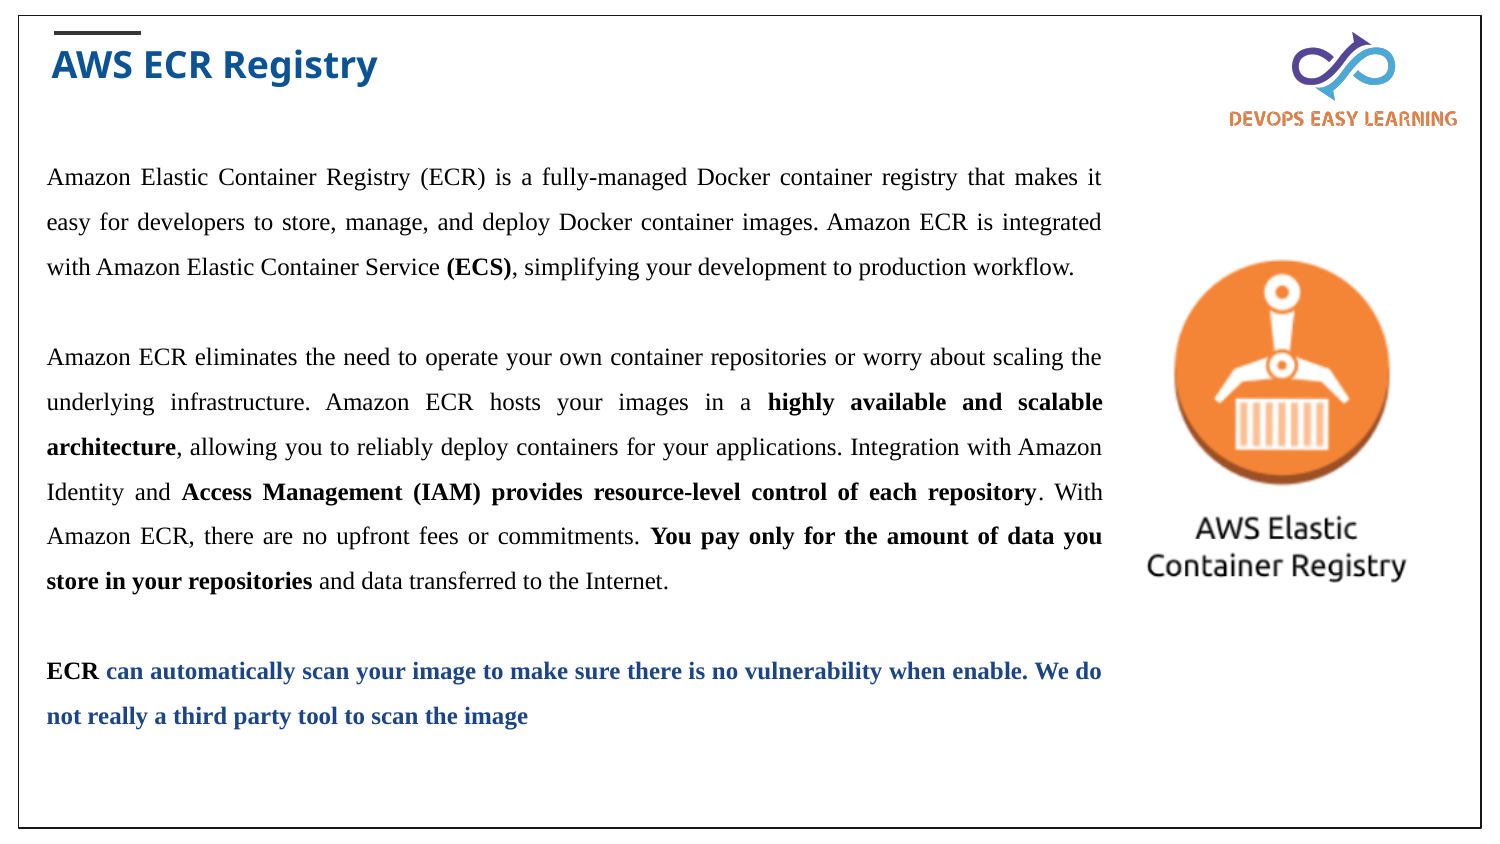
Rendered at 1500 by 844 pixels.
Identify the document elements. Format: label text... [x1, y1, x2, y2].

picture [1142, 238, 1426, 592]
text_box [18, 15, 1482, 829]
text_box Amazon Elastic Container Registry (ECR) is a fully-managed Docker container registry that makes it easy for developers to store, manage, and deploy Docker container images. Amazon ECR is integrated with Amazon Elastic Container Service (ECS), simplifying your development to production workflow. Amazon ECR eliminates the need to operate your own container repositories or worry about scaling the underlying infrastructure. Amazon ECR hosts your images in a highly available and scalable architecture, allowing you to reliably deploy containers for your applications. Integration with Amazon Identity and Access Management (IAM) provides resource-level control of each repository. With Amazon ECR, there are no upfront fees or commitments. You pay only for the amount of data you store in your repositories and data transferred to the Internet. ECR can automatically scan your image to make sure there is no vulnerability when enable. We do not really a third party tool to scan the image [31, 130, 1119, 819]
text_box AWS ECR Registry [36, 33, 1214, 94]
picture [1219, 21, 1469, 147]
